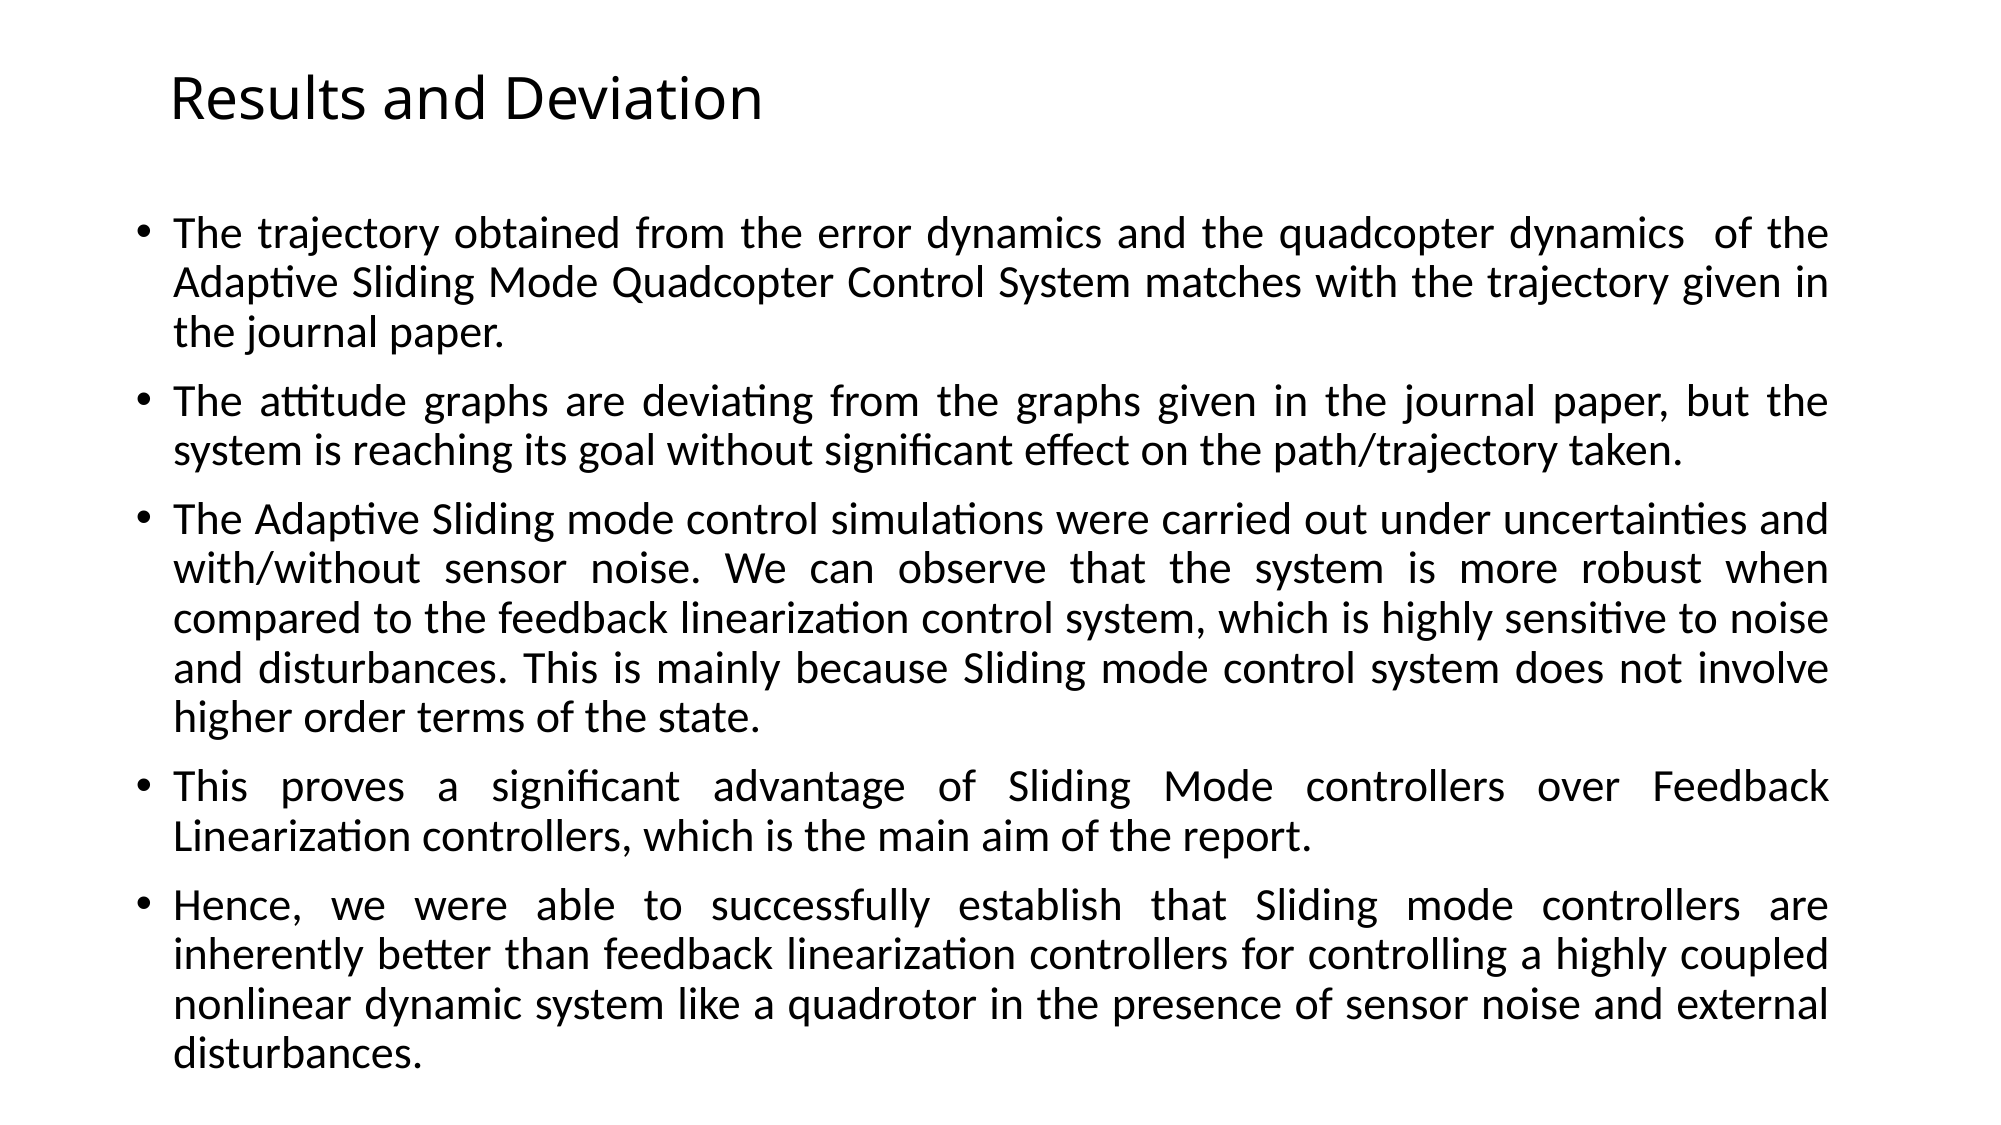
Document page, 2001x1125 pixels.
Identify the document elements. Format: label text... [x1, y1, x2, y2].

list The trajectory obtained from the error dynamics and the quadcopter dynamics of the Adaptive Sliding Mode Quadcopter Control System matches with the trajectory given in the journal paper. The attitude graphs are deviating from the graphs given in the journal paper, but the system is reaching its goal without significant effect on the path/trajectory taken. The Adaptive Sliding mode control simulations were carried out under uncertainties and with/without sensor noise. We can observe that the system is more robust when compared to the feedback linearization control system, which is highly sensitive to noise and disturbances. This is mainly because Sliding mode control system does not involve higher order terms of the state. This proves a significant advantage of Sliding Mode controllers over Feedback Linearization controllers, which is the main aim of the report. Hence, we were able to successfully establish that Sliding mode controllers are inherently better than feedback linearization controllers for controlling a highly coupled nonlinear dynamic system like a quadrotor in the presence of sensor noise and external disturbances. [120, 126, 1846, 1095]
title Results and Deviation [154, 61, 1139, 126]
